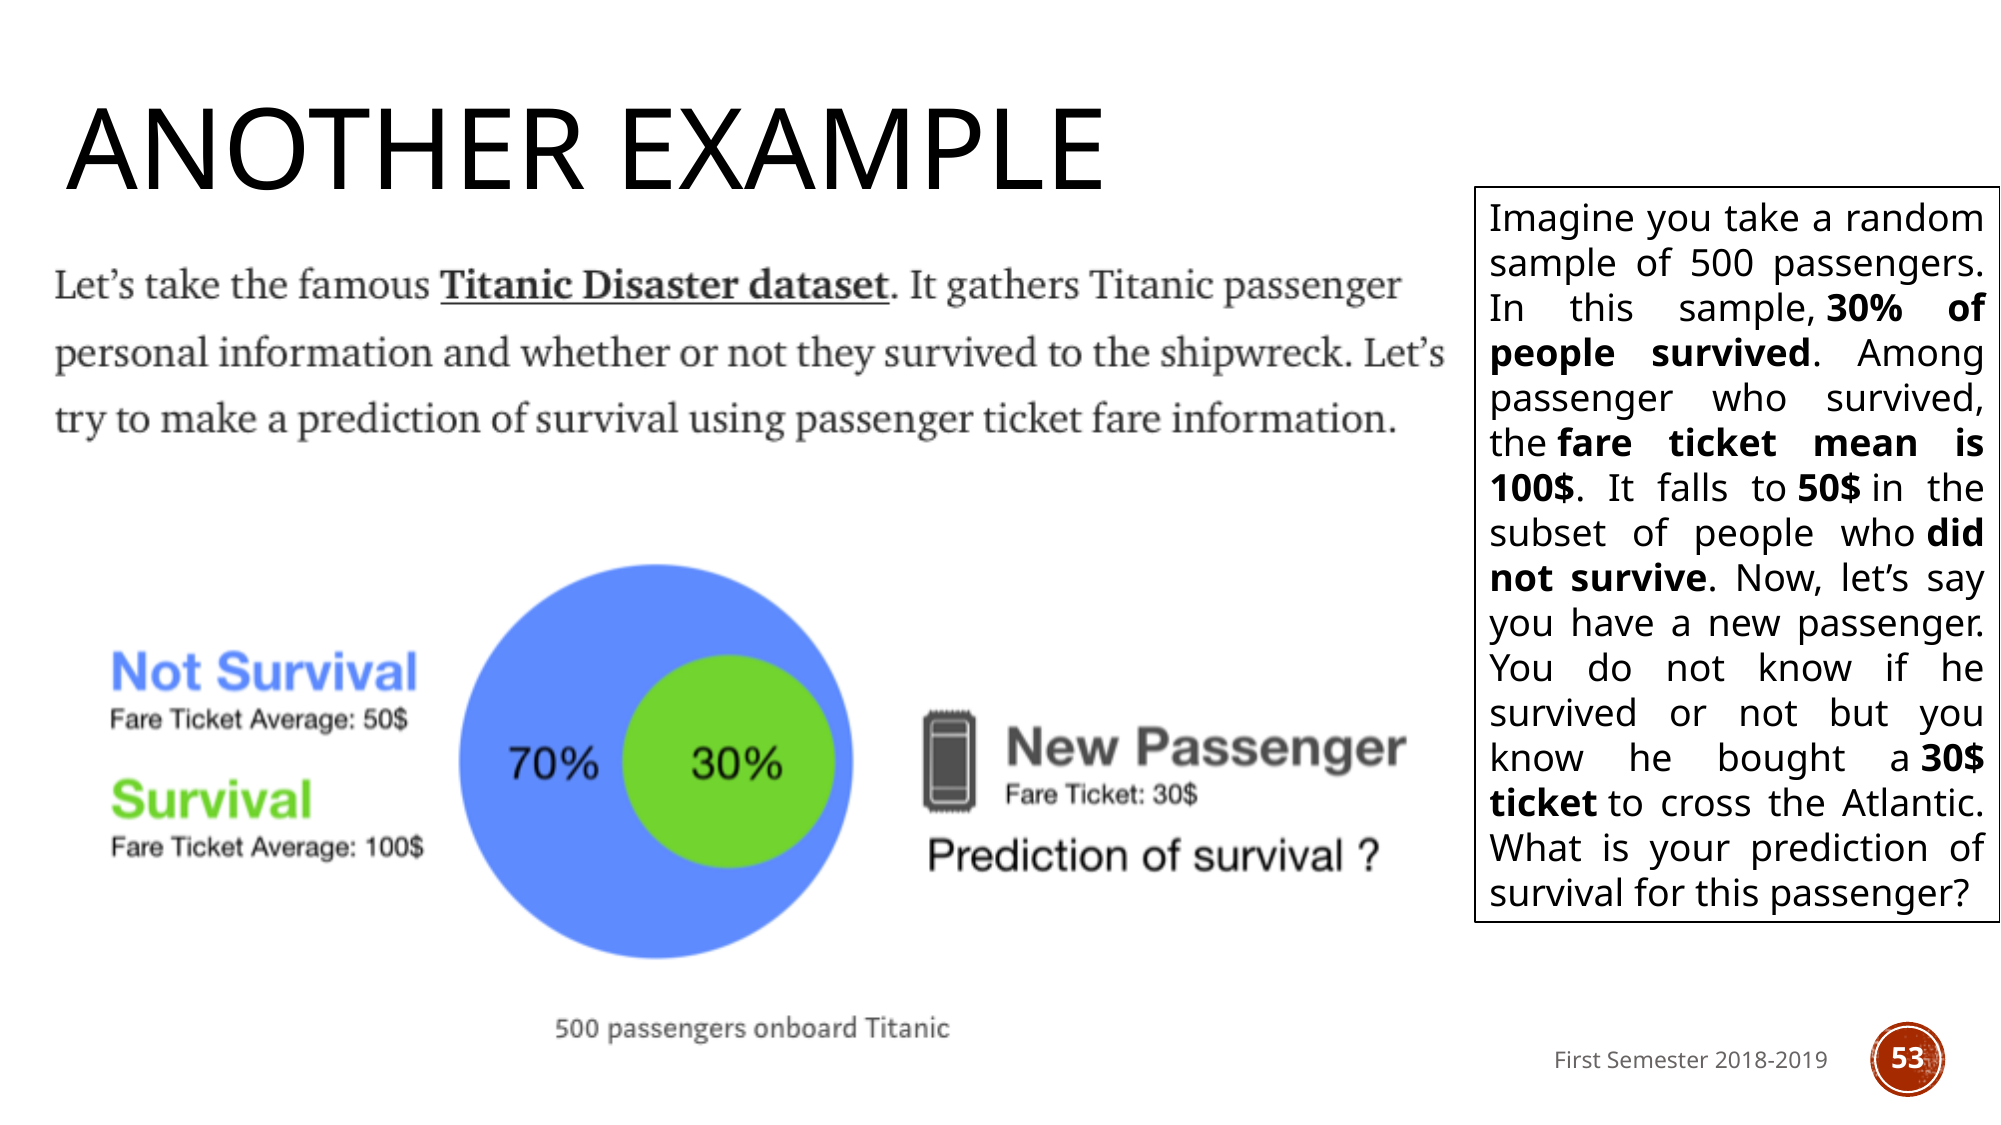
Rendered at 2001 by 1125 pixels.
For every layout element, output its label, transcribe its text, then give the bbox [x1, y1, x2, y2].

picture [0, 245, 1475, 1088]
title Another example [51, 49, 1920, 245]
text_box Imagine you take a random sample of 500 passengers. In this sample, 30% of people survived. Among passenger who survived, the fare ticket mean is 100$. It falls to 50$ in the subset of people who did not survive. Now, let’s say you have a new passenger. You do not know if he survived or not but you know he bought a 30$ ticket to cross the Atlantic. What is your prediction of survival for this passenger? [1474, 186, 2000, 923]
slide_number 53 [1855, 1028, 1961, 1089]
slide_number First Semester 2018-2019 [1476, 1028, 1844, 1089]
